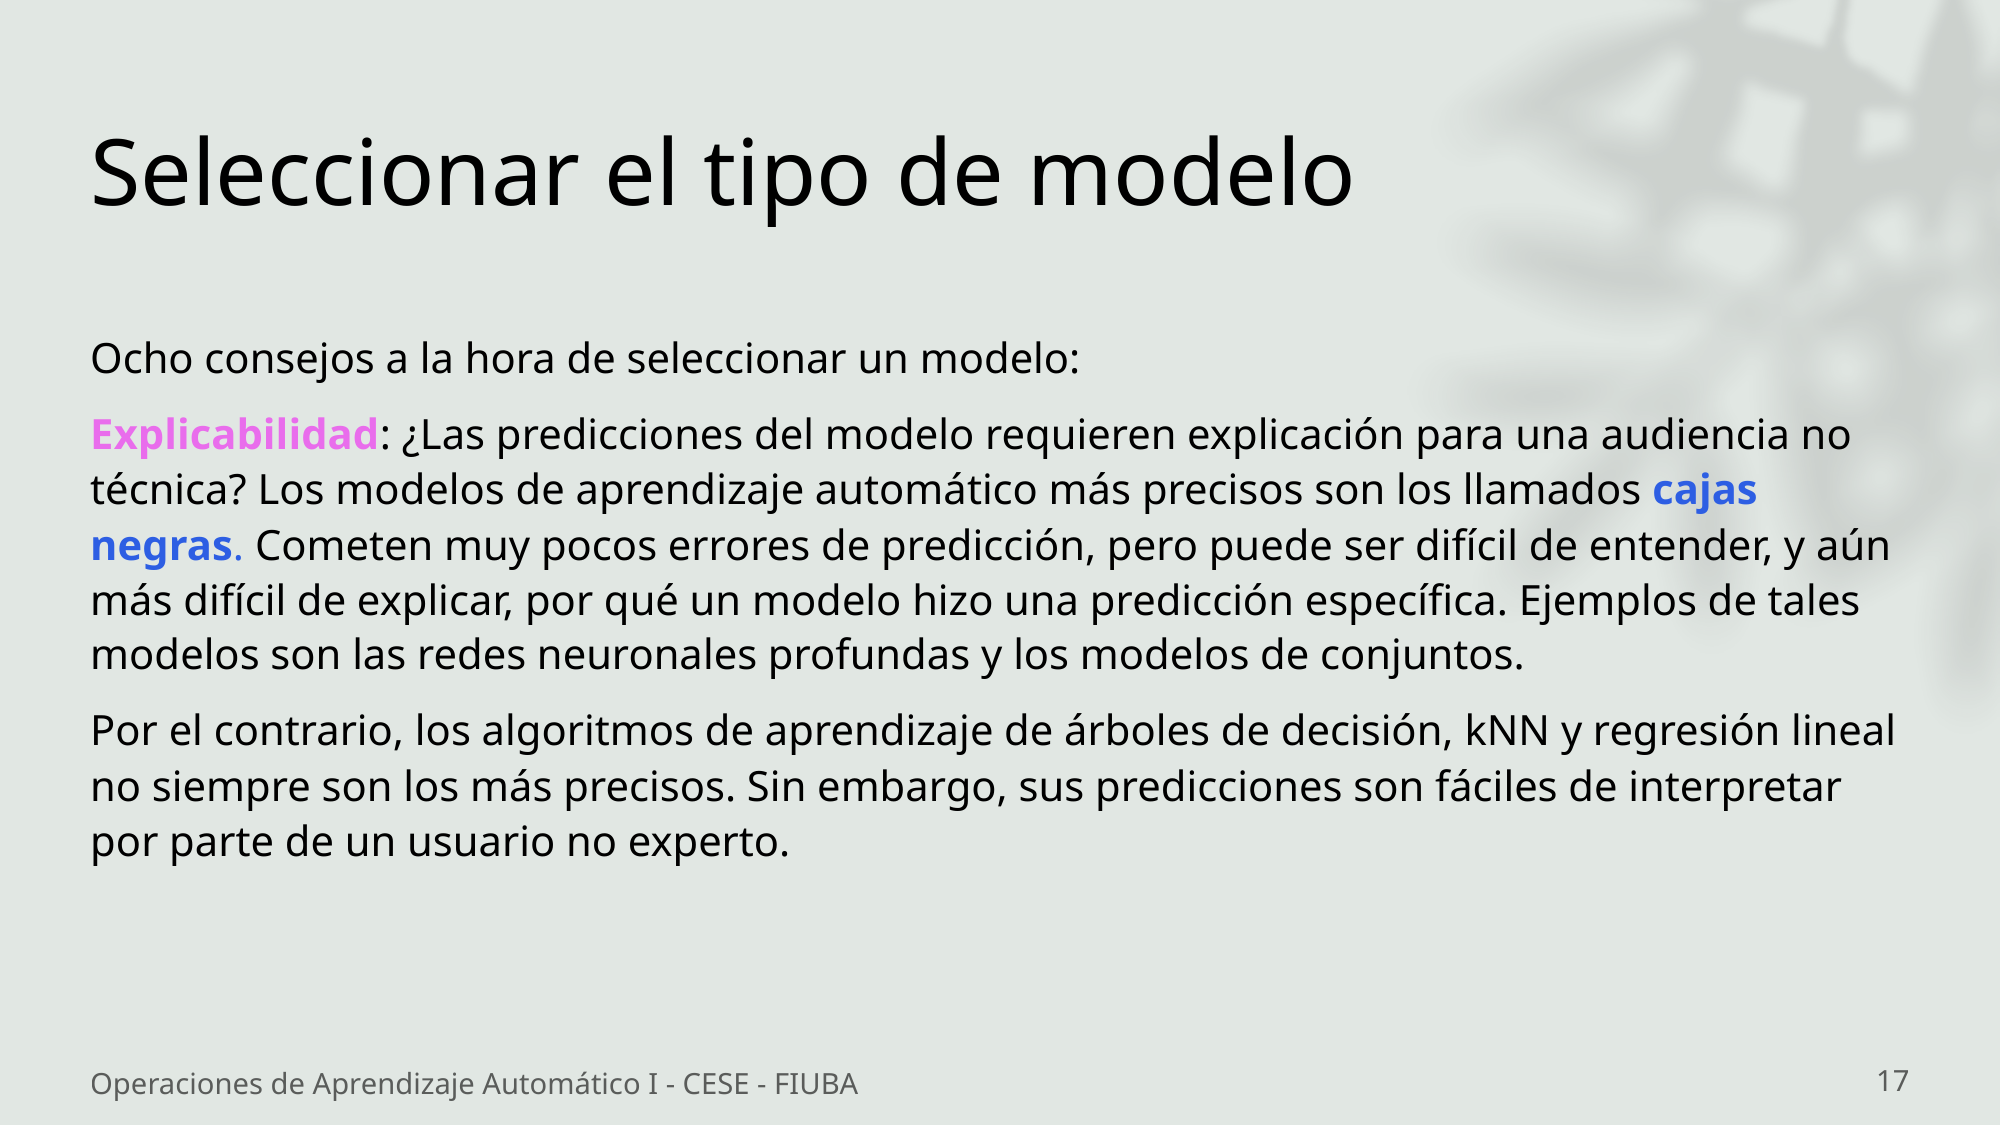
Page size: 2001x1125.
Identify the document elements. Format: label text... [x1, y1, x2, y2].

slide_number 17 [1474, 1052, 1925, 1113]
title Seleccionar el tipo de modelo [75, 60, 1863, 278]
footer Operaciones de Aprendizaje Automático I - CESE - FIUBA [75, 1052, 1052, 1113]
list Ocho consejos a la hora de seleccionar un modelo: Explicabilidad: ¿Las predicciones del modelo requieren explicación para una audiencia no técnica? Los modelos de aprendizaje automático más precisos son los llamados cajas negras. Cometen muy pocos errores de predicción, pero puede ser difícil de entender, y aún más difícil de explicar, por qué un modelo hizo una predicción específica. Ejemplos de tales modelos son las redes neuronales profundas y los modelos de conjuntos. Por el contrario, los algoritmos de aprendizaje de árboles de decisión, kNN y regresión lineal no siempre son los más precisos. Sin embargo, sus predicciones son fáciles de interpretar por parte de un usuario no experto. [75, 319, 1925, 1009]
